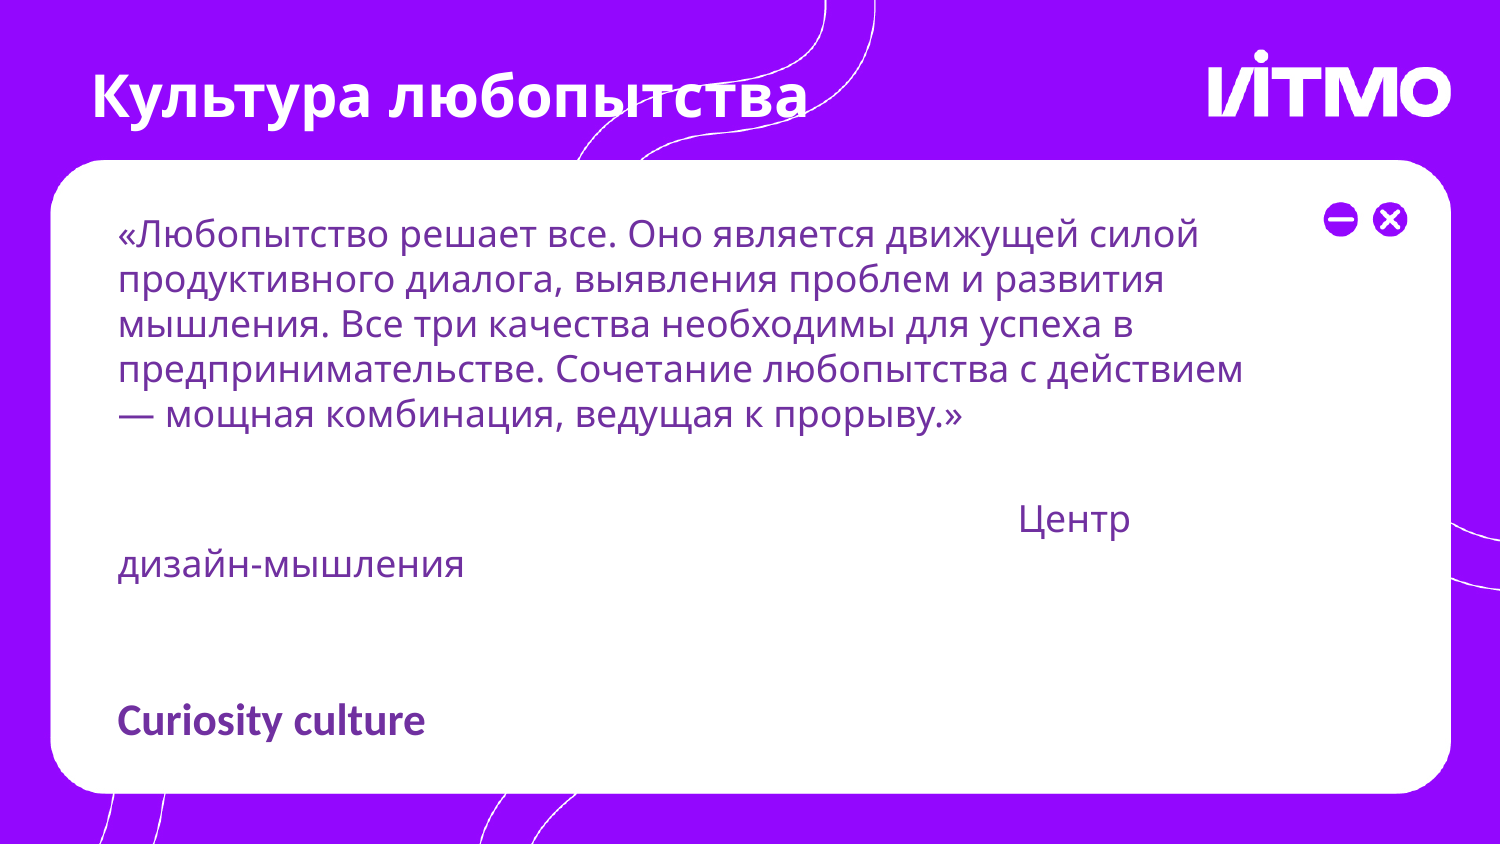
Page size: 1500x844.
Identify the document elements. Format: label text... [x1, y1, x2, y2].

list «Любопытство решает все. Оно является движущей силой продуктивного диалога, выявления проблем и развития мышления. Все три качества необходимы для успеха в предпринимательстве. Сочетание любопытства с действием — мощная комбинация, ведущая к прорыву.» Центр дизайн-мышления Curiosity culture [102, 202, 1279, 762]
title Культура любопытства [75, 50, 1195, 137]
picture [0, 0, 1500, 844]
